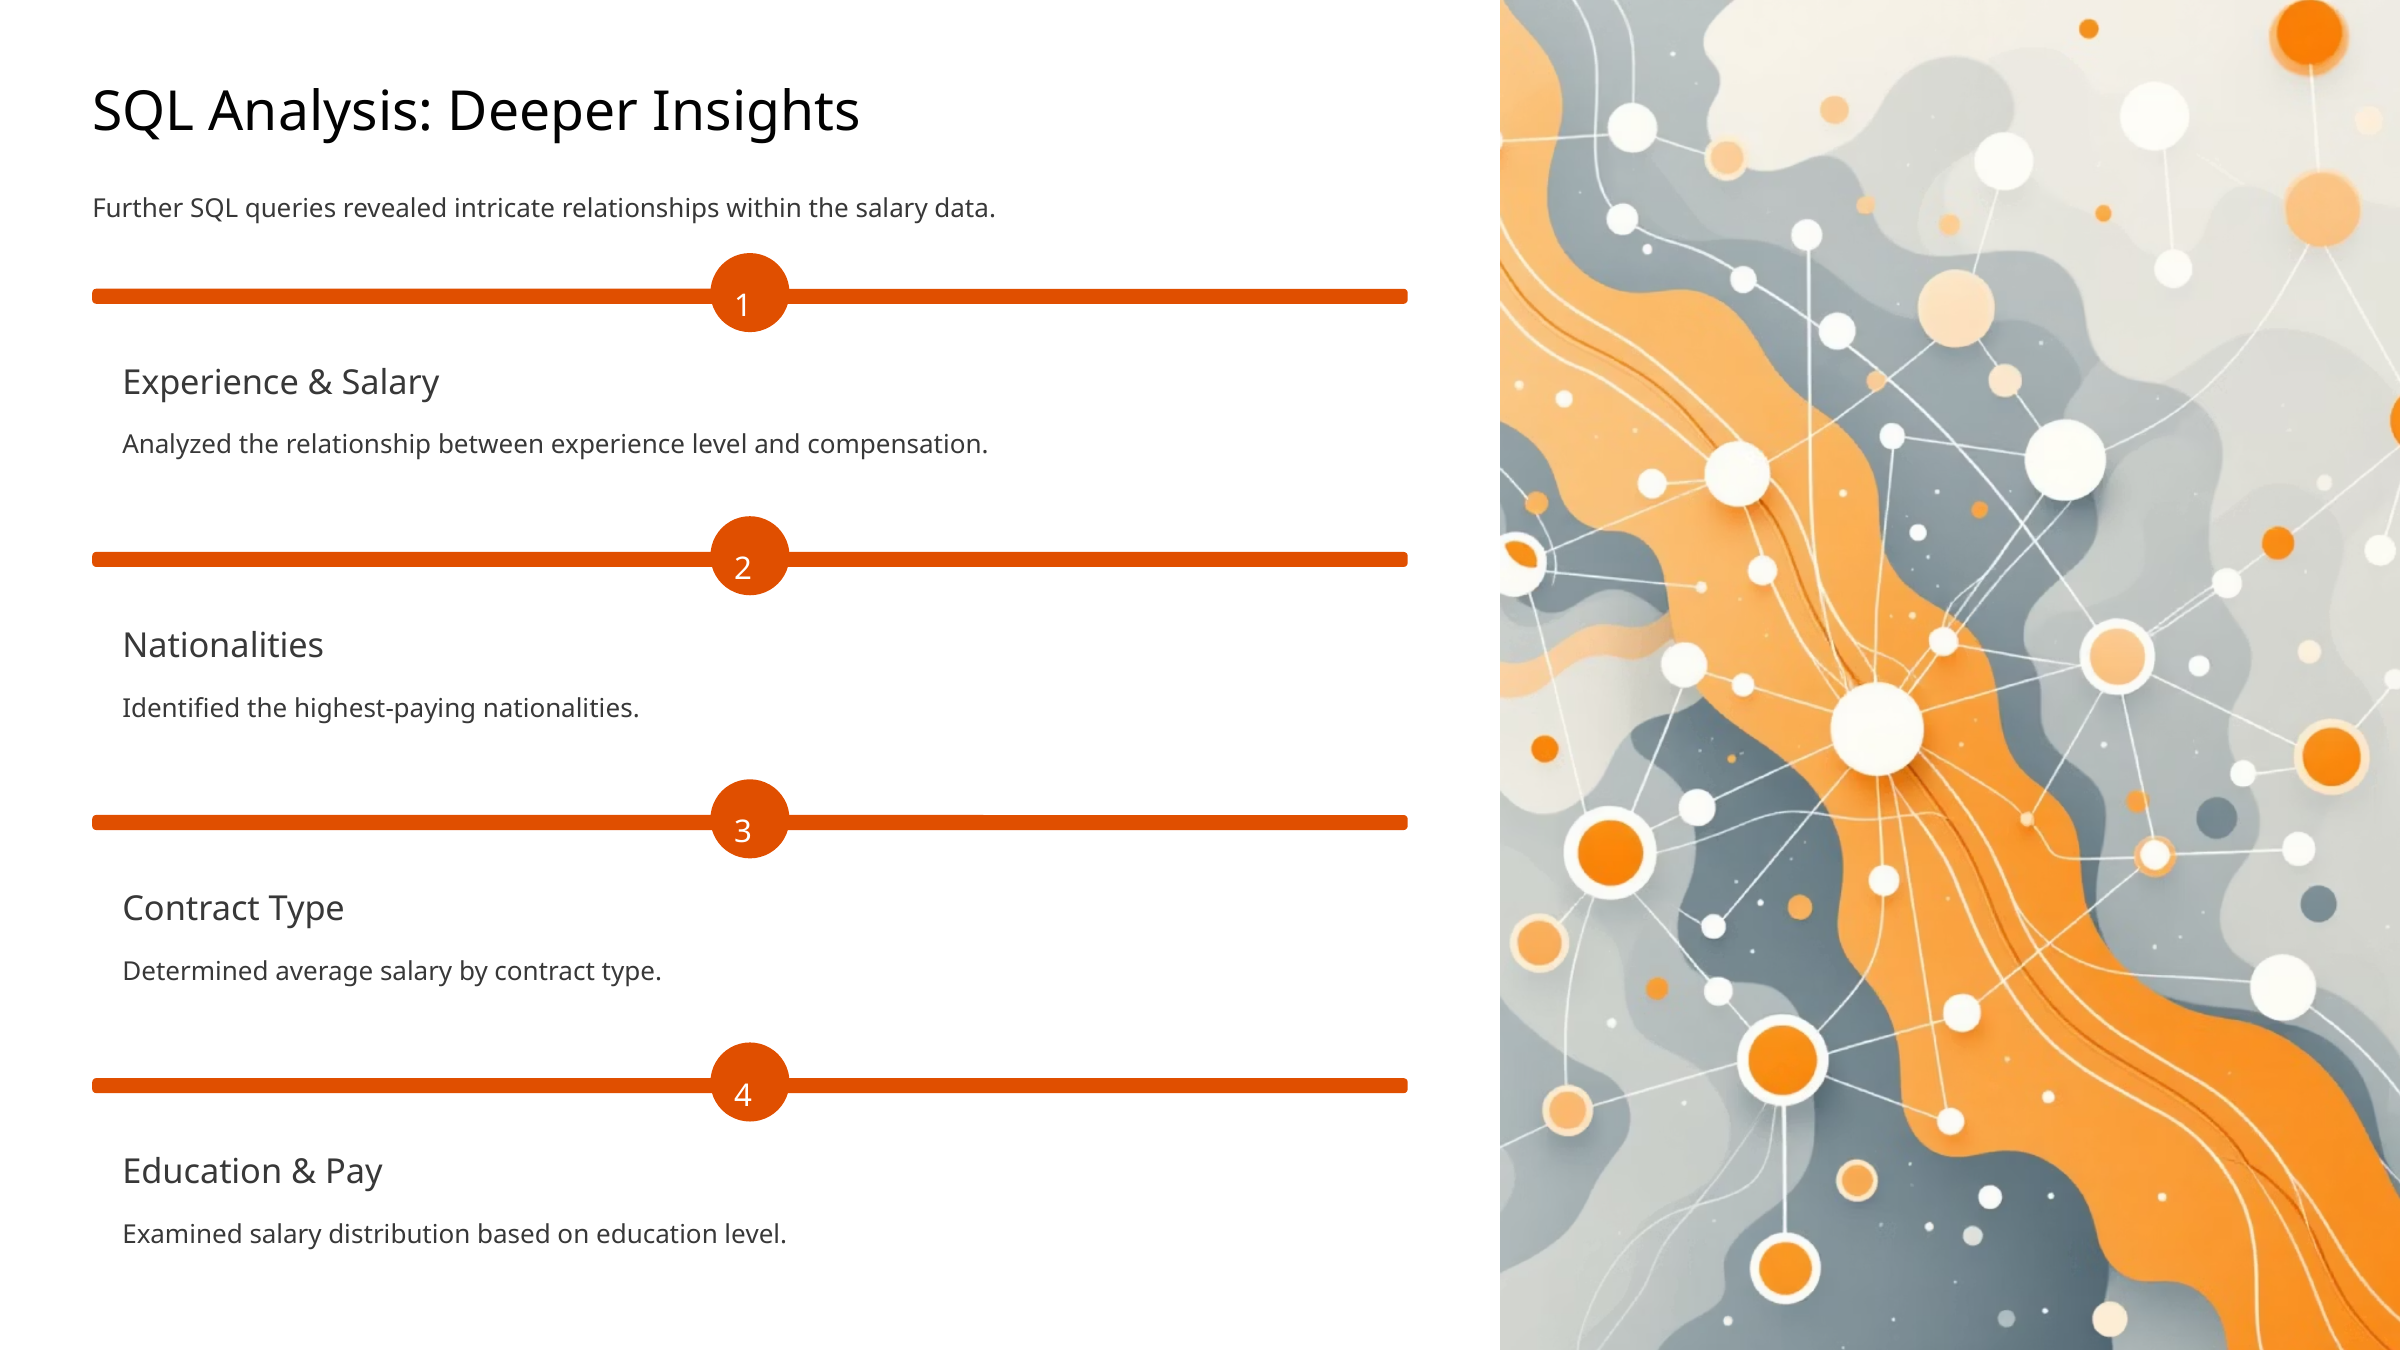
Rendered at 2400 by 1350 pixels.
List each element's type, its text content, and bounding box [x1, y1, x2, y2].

text_box Examined salary distribution based on education level. [122, 1206, 1378, 1249]
text_box SQL Analysis: Deeper Insights [92, 72, 833, 142]
text_box Education & Pay [122, 1147, 469, 1192]
text_box [710, 1042, 790, 1122]
text_box [710, 516, 790, 596]
text_box 4 [734, 1062, 766, 1102]
text_box [788, 1078, 1408, 1094]
text_box [92, 830, 1408, 1017]
text_box [92, 303, 1408, 490]
text_box [789, 551, 1408, 567]
text_box [789, 288, 1408, 304]
text_box Nationalities [122, 621, 469, 665]
text_box [92, 567, 1408, 753]
text_box [710, 779, 790, 859]
text_box 1 [734, 272, 766, 313]
text_box 2 [734, 535, 766, 576]
text_box [92, 288, 711, 304]
text_box 3 [734, 799, 766, 839]
text_box [788, 814, 1408, 831]
text_box Determined average salary by contract type. [122, 943, 1378, 986]
text_box [92, 551, 711, 567]
text_box [710, 253, 790, 333]
text_box Analyzed the relationship between experience level and compensation. [122, 417, 1378, 460]
text_box Experience & Salary [122, 358, 469, 402]
text_box Contract Type [122, 884, 469, 928]
text_box [92, 1093, 1408, 1280]
picture [1499, 0, 2400, 1350]
text_box [92, 1078, 712, 1094]
text_box Identified the highest-paying nationalities. [122, 680, 1378, 723]
text_box Further SQL queries revealed intricate relationships within the salary data. [92, 181, 1408, 224]
text_box [92, 814, 712, 831]
